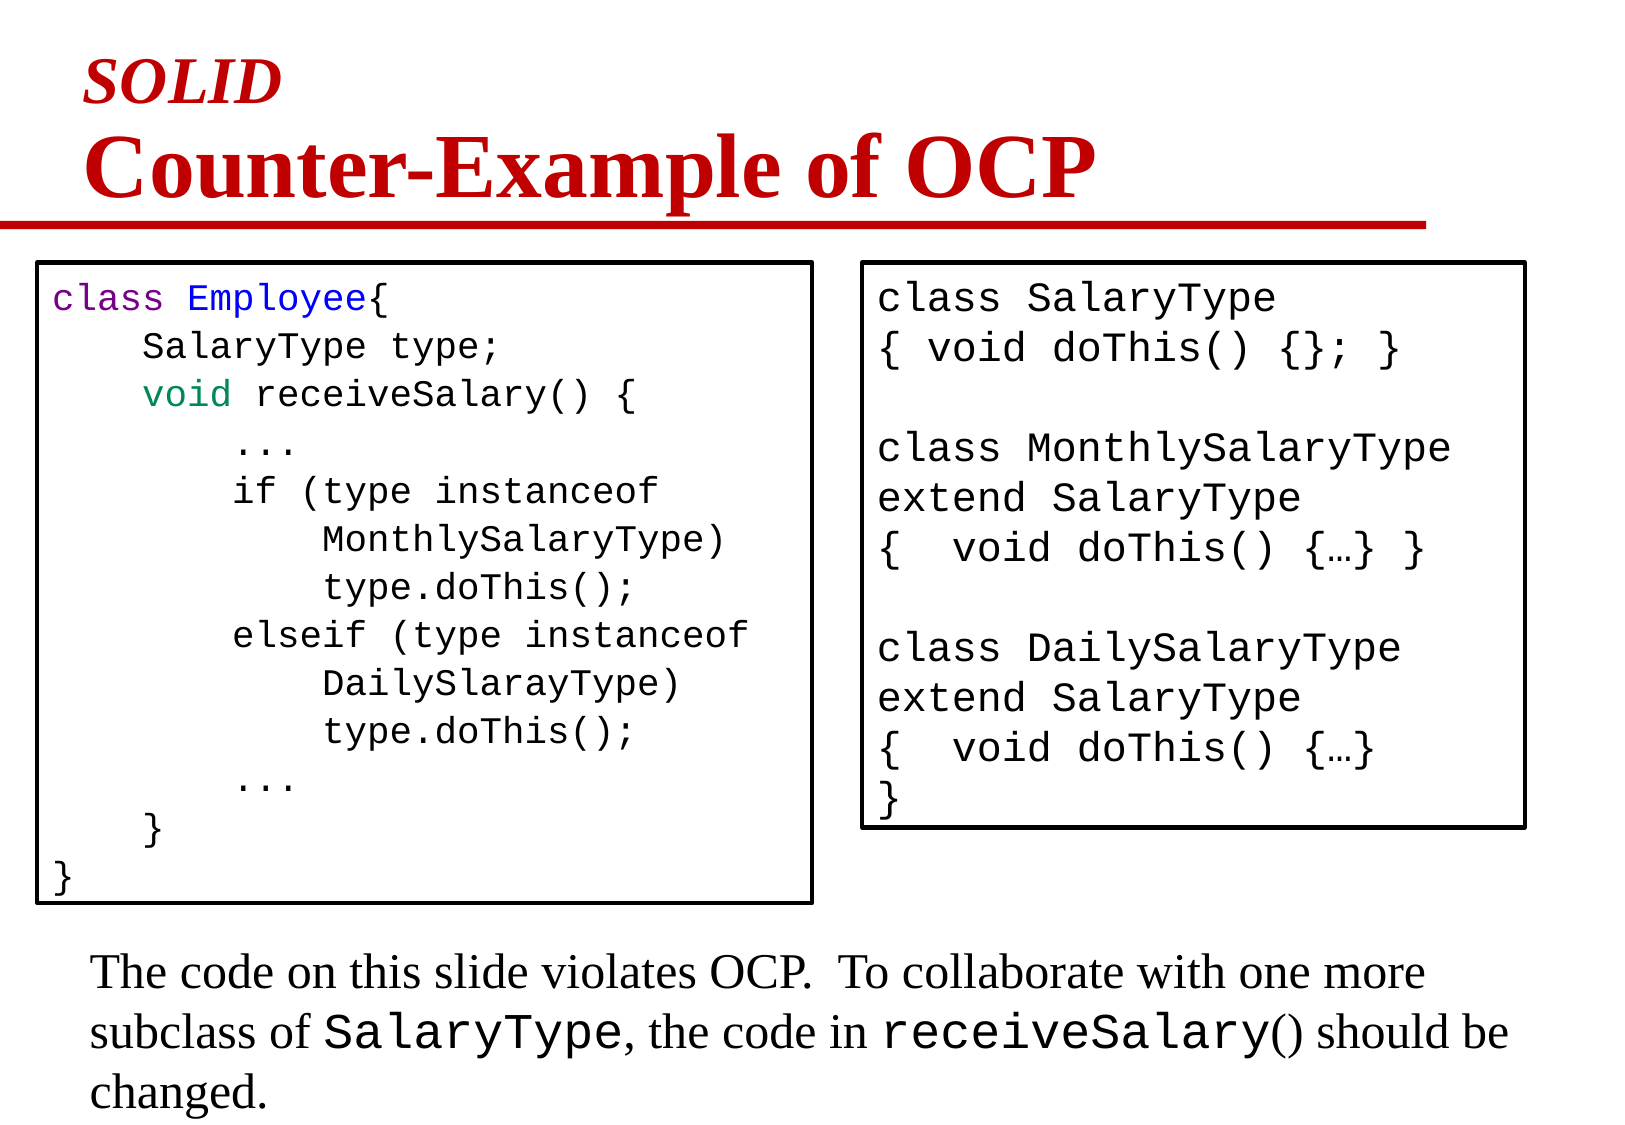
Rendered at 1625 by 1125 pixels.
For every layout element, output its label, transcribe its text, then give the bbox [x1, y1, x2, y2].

text_box class SalaryType { void doThis() {}; } class MonthlySalaryType extend SalaryType { void doThis() {…} } class DailySalaryType extend SalaryType { void doThis() {…} } [860, 260, 1527, 830]
text_box class Employee{ SalaryType type; void receiveSalary() { ... if (type instanceof MonthlySalaryType) type.doThis(); elseif (type instanceof DailySlarayType) type.doThis(); ... } } [35, 260, 814, 905]
title SOLID Counter-Example of OCP [67, 43, 1550, 225]
text_box The code on this slide violates OCP. To collaborate with one more subclass of SalaryType, the code in receiveSalary() should be changed. [74, 930, 1613, 1125]
